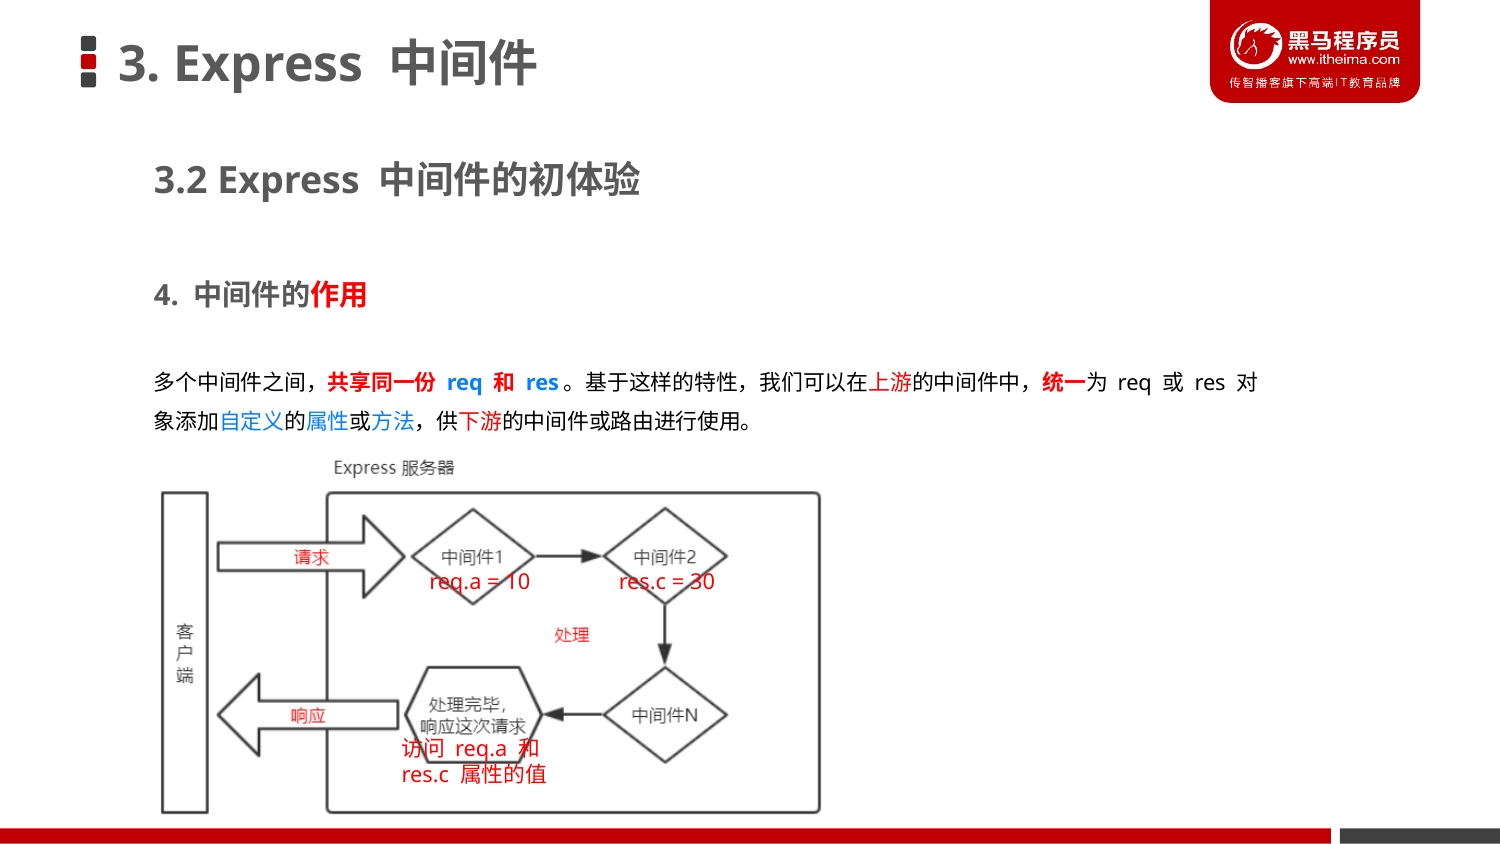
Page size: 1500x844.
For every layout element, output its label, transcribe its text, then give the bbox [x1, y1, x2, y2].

text_box 4. 中间件的作用 [139, 273, 1204, 320]
picture [1211, 11, 1419, 97]
list 多个中间件之间，共享同一份 req 和 res。基于这样的特性，我们可以在上游的中间件中，统一为 req 或 res 对象添加自定义的属性或方法，供下游的中间件或路由进行使用。 [139, 348, 1294, 479]
list 3.2 Express 中间件的初体验 [139, 153, 1209, 243]
title 3. Express 中间件 [103, 0, 1209, 130]
picture [149, 452, 832, 824]
